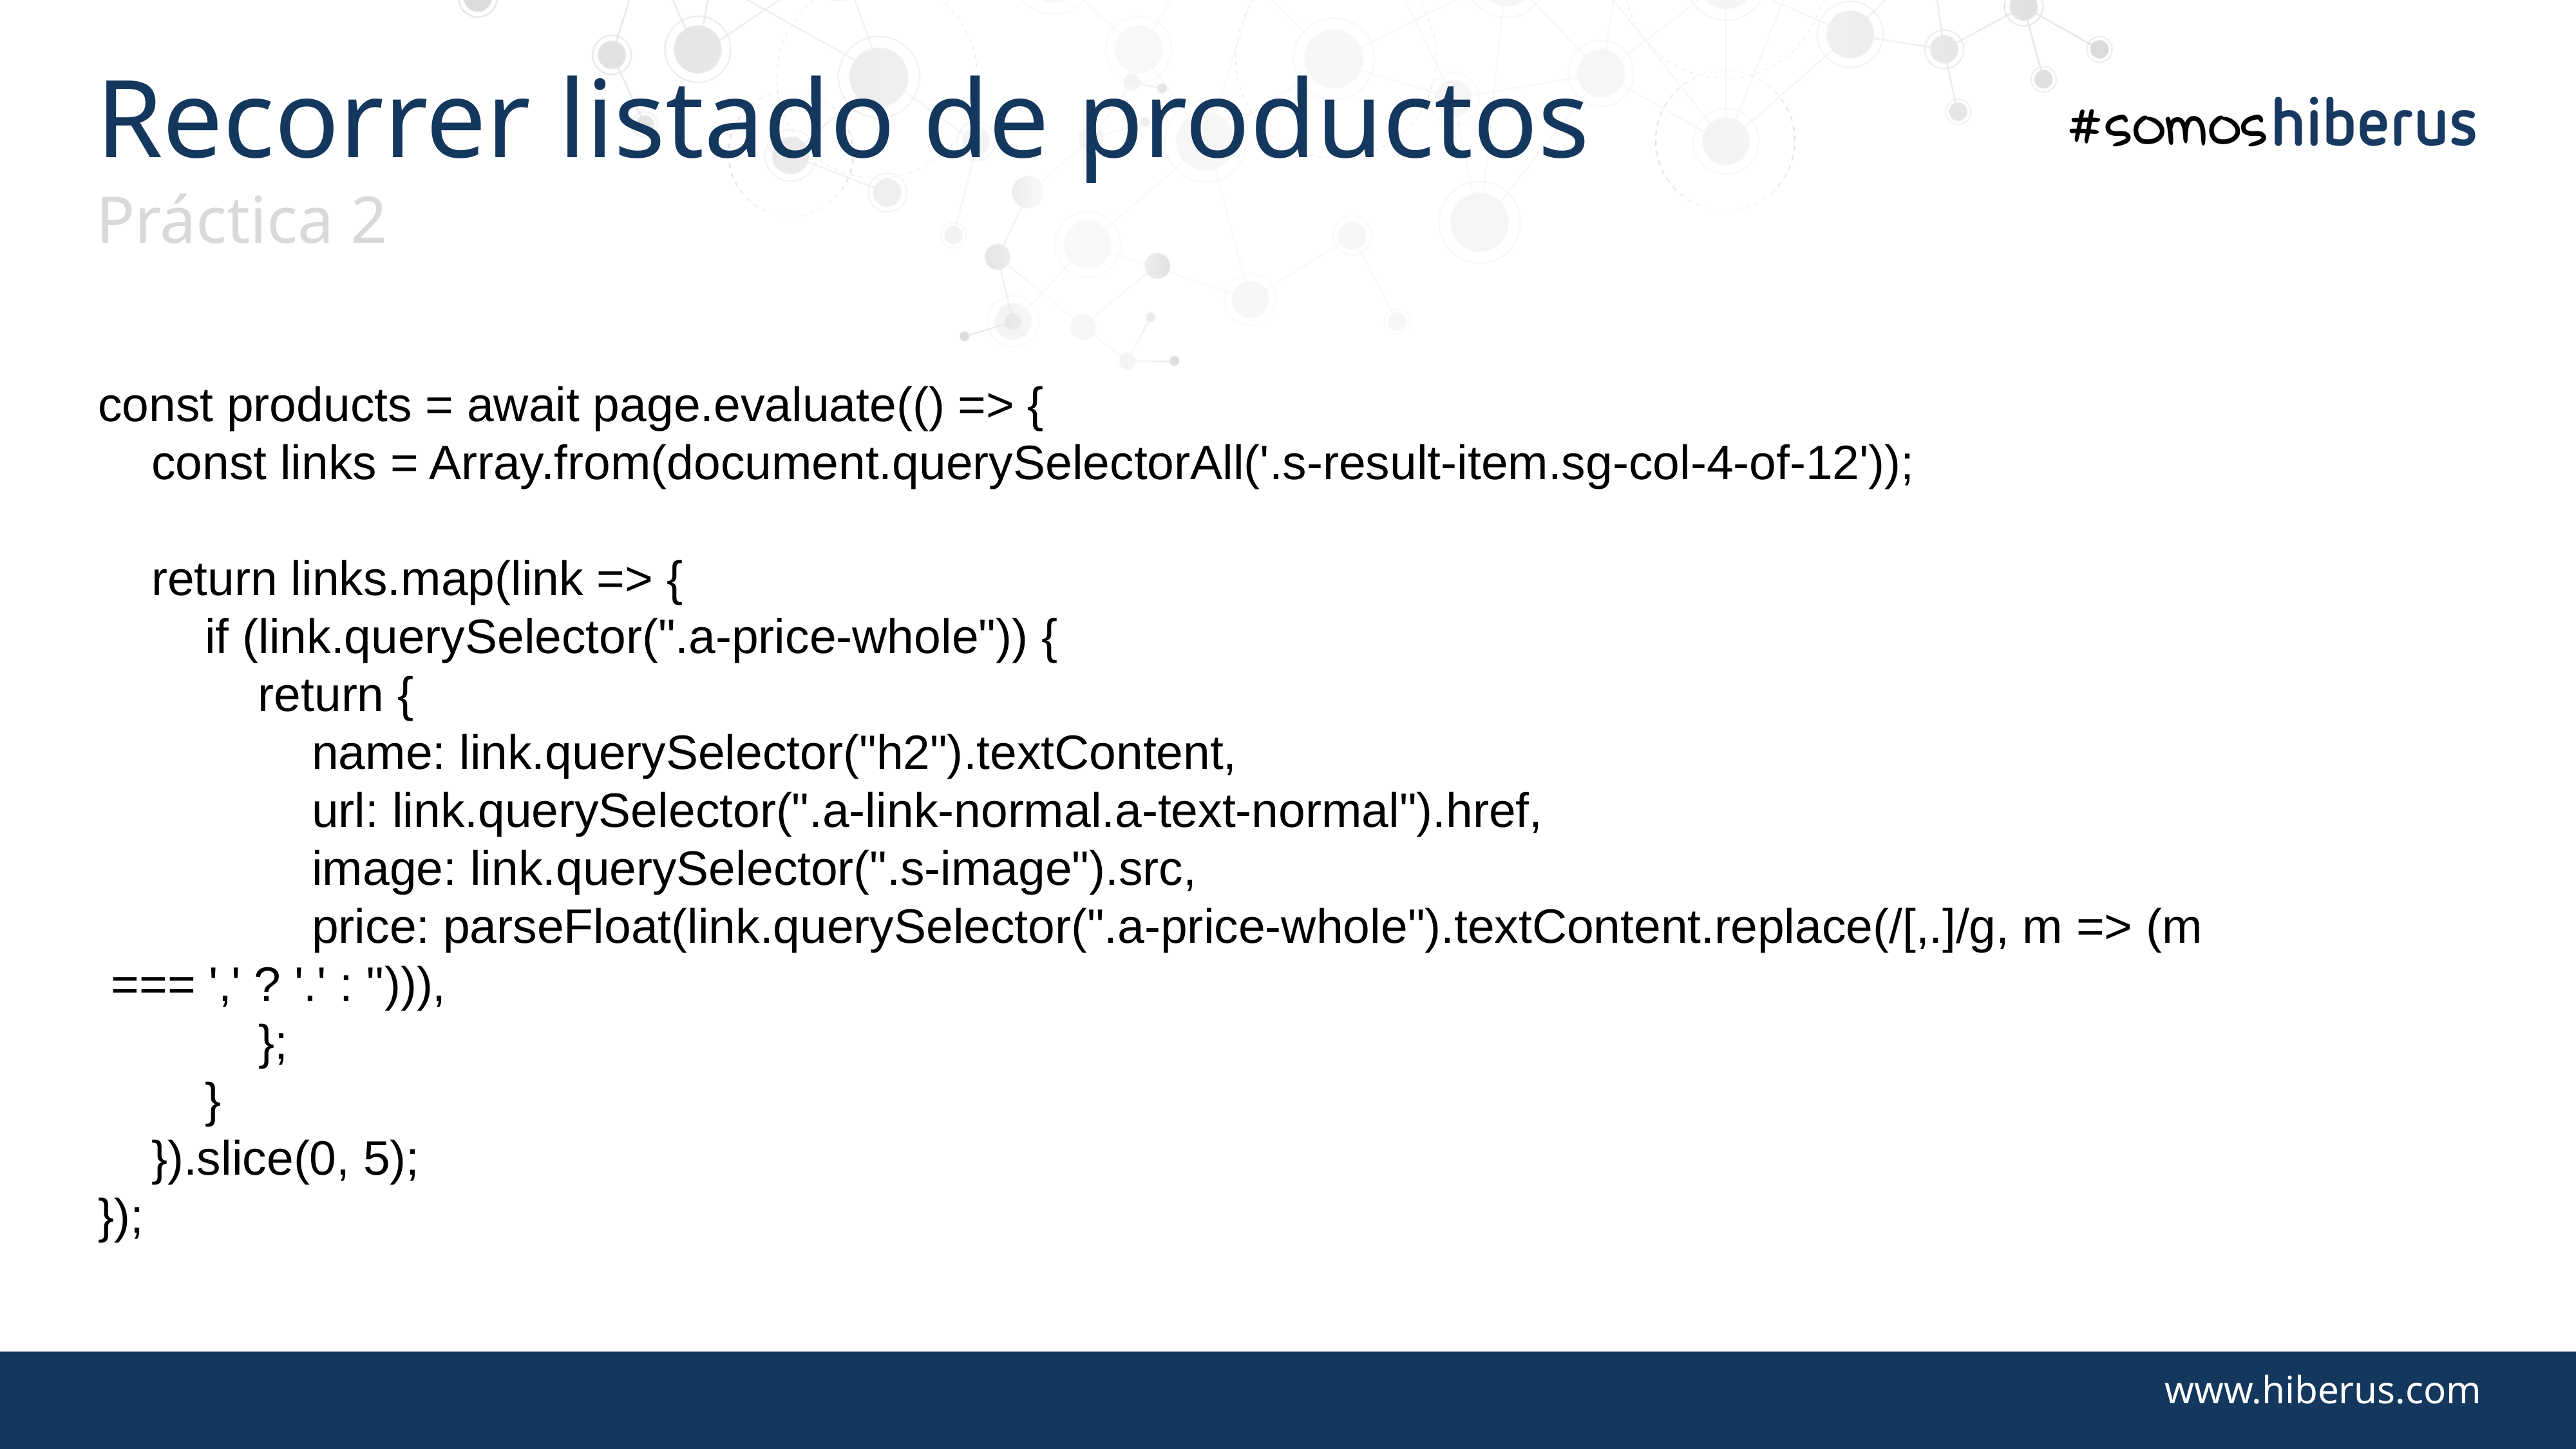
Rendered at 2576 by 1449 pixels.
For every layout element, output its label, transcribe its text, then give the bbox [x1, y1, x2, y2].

text_box const products = await page.evaluate(() => { const links = Array.from(document.querySelectorAll('.s-result-item.sg-col-4-of-12')); return links.map(link => { if (link.querySelector(".a-price-whole")) { return { name: link.querySelector("h2").textContent, url: link.querySelector(".a-link-normal.a-text-normal").href, image: link.querySelector(".s-image").src, price: parseFloat(link.querySelector(".a-price-whole").textContent.replace(/[,.]/g, m => (m === ',' ? '.' : ''))), }; } }).slice(0, 5); }); [88, 368, 2265, 1247]
list Recorrer listado de productos [88, 39, 2022, 189]
picture [2051, 82, 2491, 160]
list Práctica 2 [88, 168, 1288, 266]
